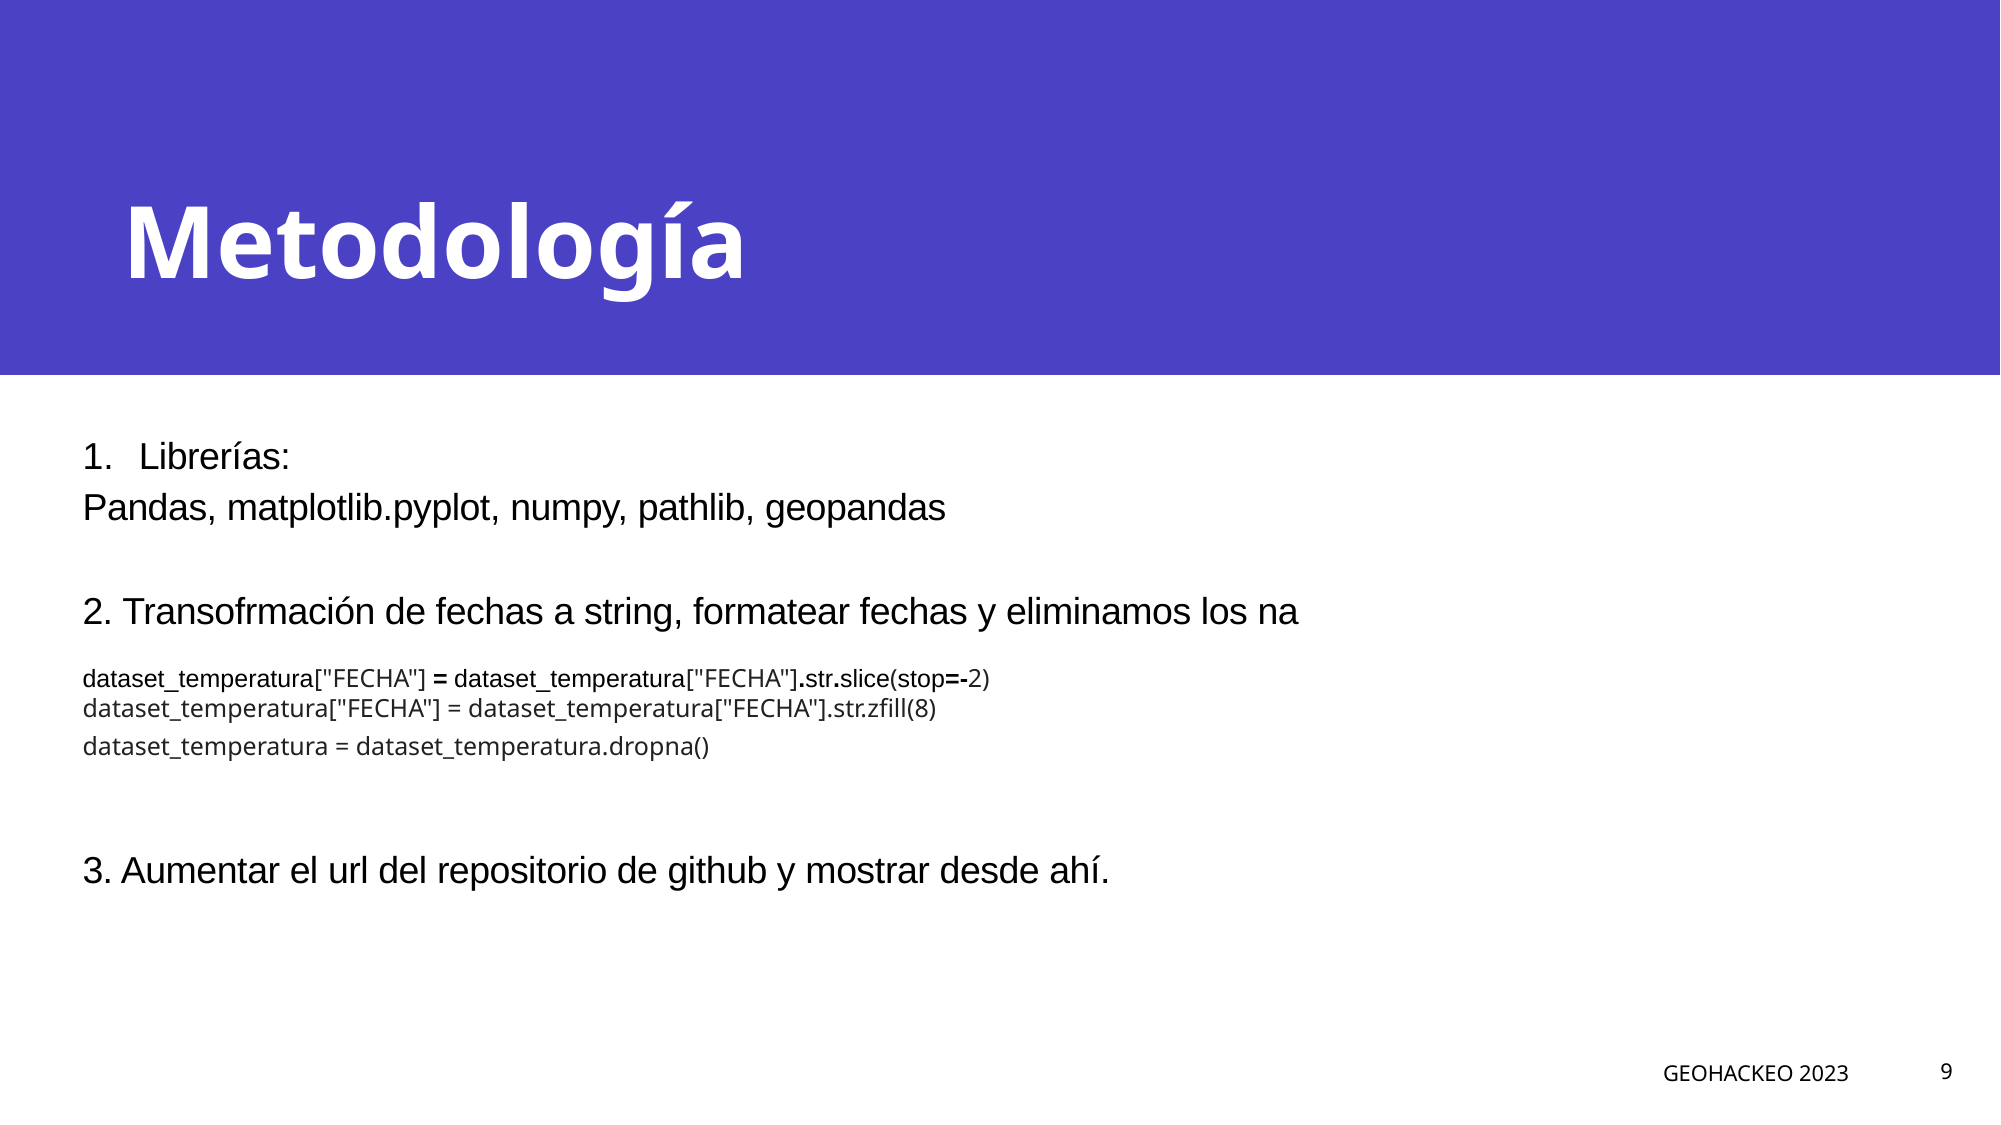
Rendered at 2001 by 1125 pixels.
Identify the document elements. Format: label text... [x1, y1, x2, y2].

slide_number GEOHACKEO 2023 [1150, 1042, 1864, 1103]
text_box dataset_temperatura["FECHA"] = dataset_temperatura["FECHA"].str.slice(stop=-2) dataset_temperatura["FECHA"] = dataset_temperatura["FECHA"].str.zfill(8) dataset_temperatura = dataset_temperatura.dropna() [67, 655, 1019, 788]
slide_number 9 [1864, 1042, 1968, 1103]
list Librerías: Pandas, matplotlib.pyplot, numpy, pathlib, geopandas 2. Transofrmación de fechas a string, formatear fechas y eliminamos los na 3. Aumentar el url del repositorio de github y mostrar desde ahí. [67, 417, 1933, 1043]
title Metodología [107, 61, 811, 308]
